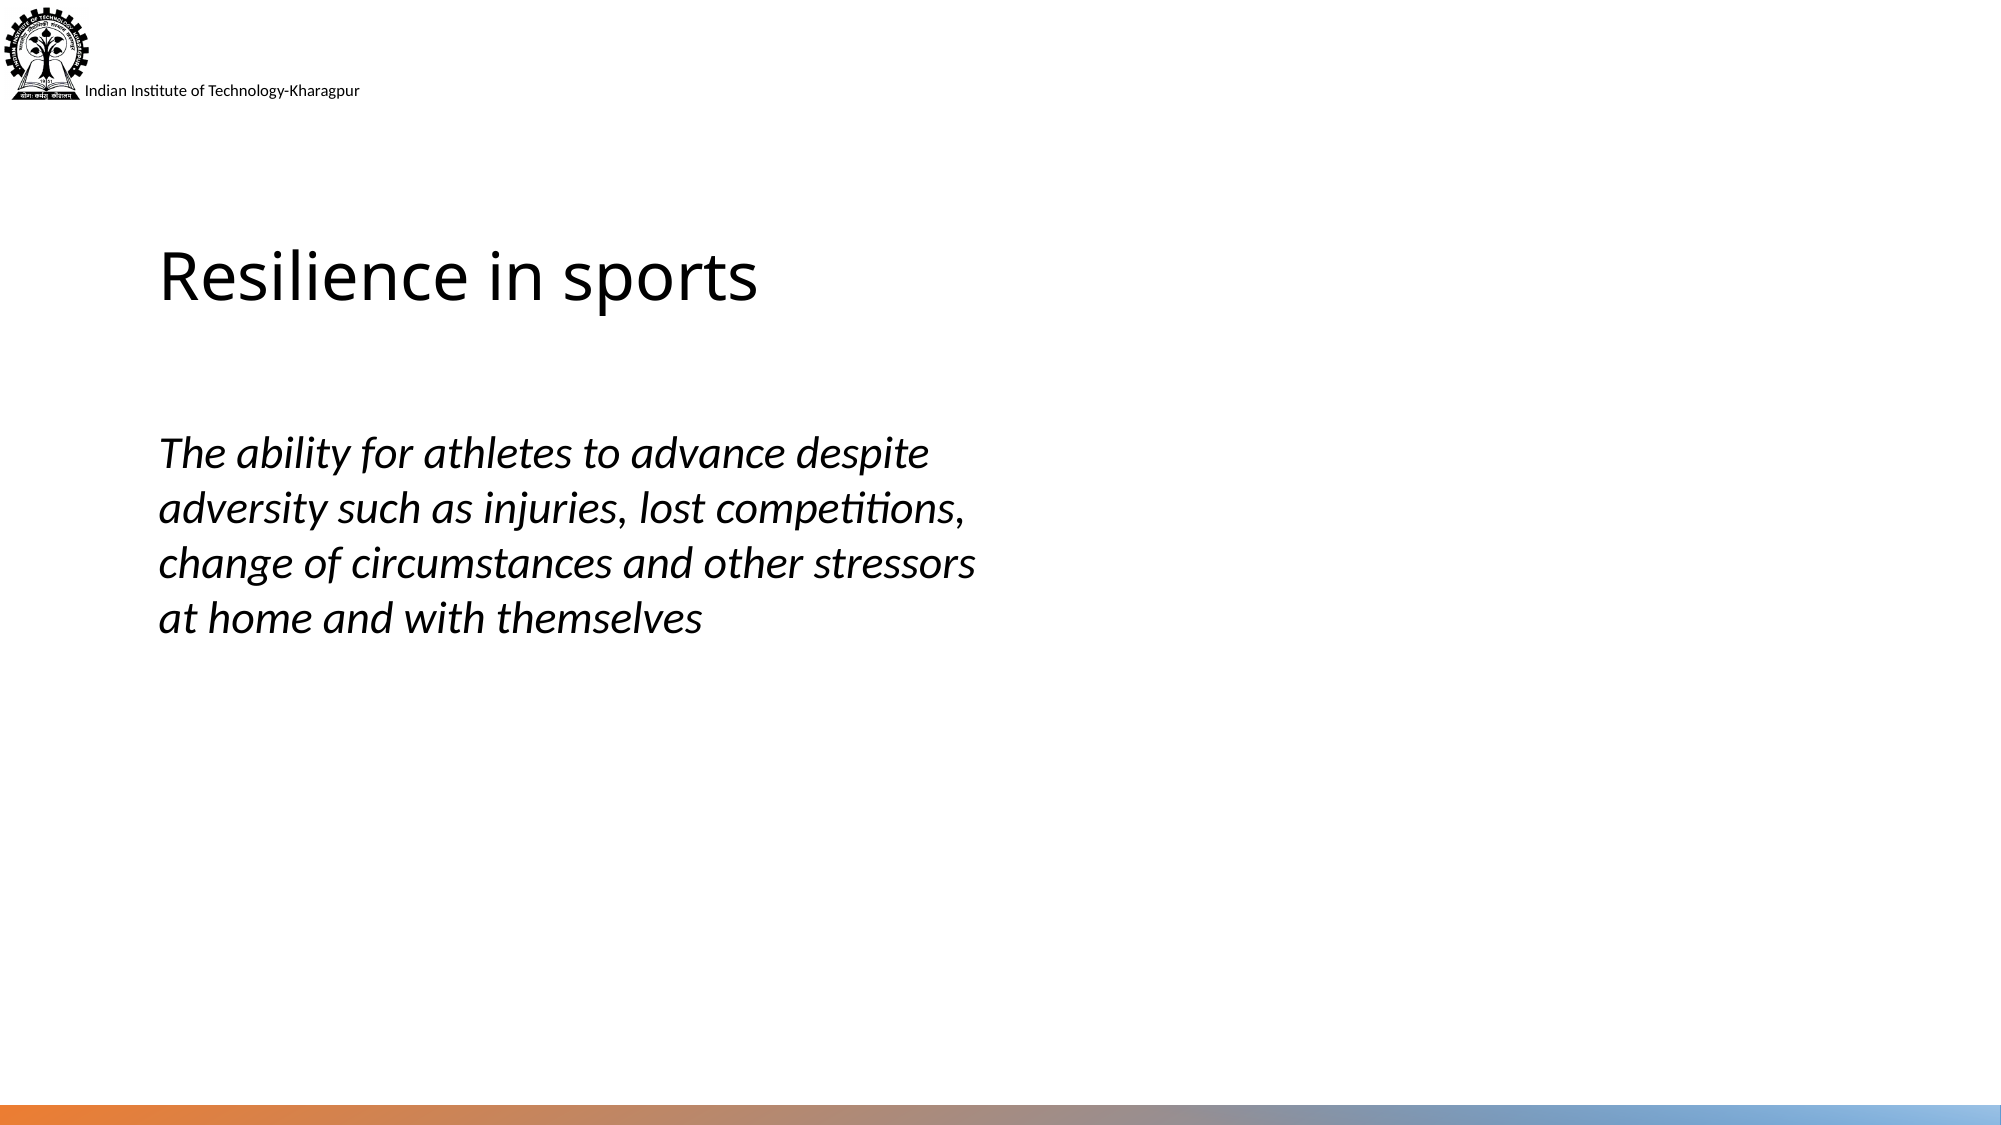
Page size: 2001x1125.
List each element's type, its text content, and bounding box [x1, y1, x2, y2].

text_box The ability for athletes to advance despite adversity such as injuries, lost competitions, change of circumstances and other stressors at home and with themselves [143, 415, 1000, 982]
title Resilience in sports [143, 121, 898, 323]
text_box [0, 1105, 2000, 1125]
text_box Indian Institute of Technology-Kharagpur [70, 72, 525, 108]
picture [4, 7, 89, 100]
